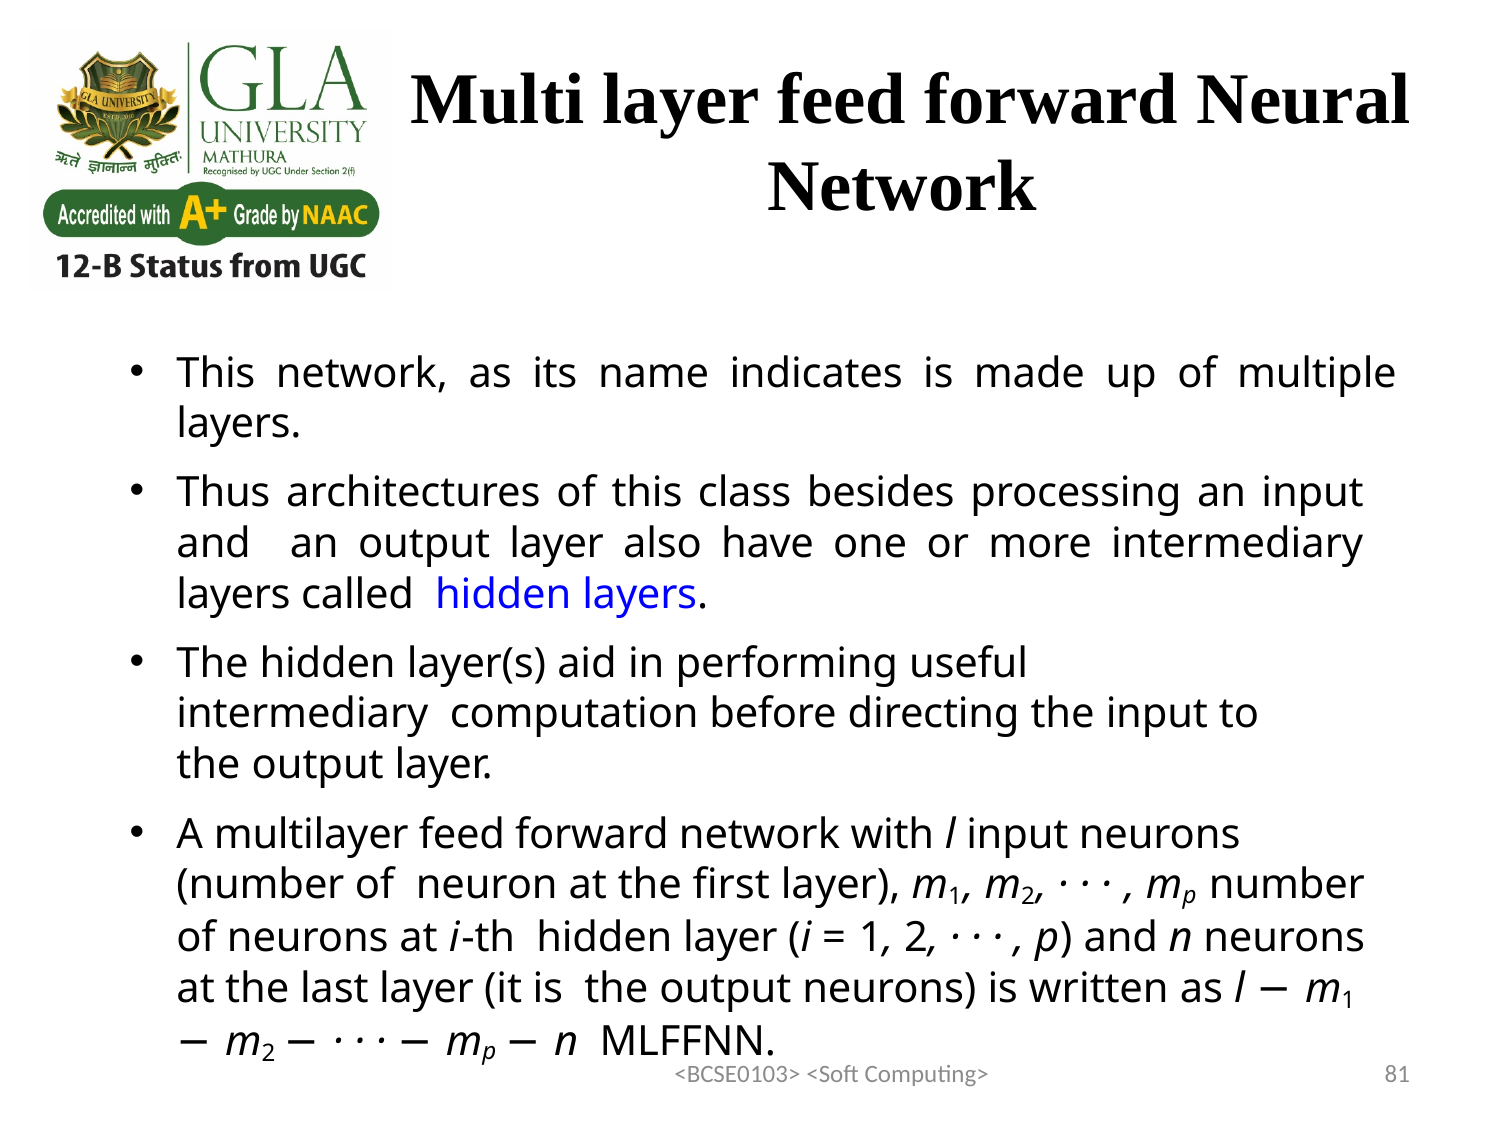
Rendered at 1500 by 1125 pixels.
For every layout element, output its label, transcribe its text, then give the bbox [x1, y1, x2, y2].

slide_number 81 [1074, 1042, 1425, 1103]
title Multi layer feed forward Neural Network [396, 42, 1464, 233]
text_box This network, as its name indicates is made up of multiple layers. Thus architectures of this class besides processing an input and an output layer also have one or more intermediary layers called hidden layers. The hidden layer(s) aid in performing useful intermediary computation before directing the input to the output layer. A multilayer feed forward network with l input neurons (number of neuron at the first layer), m1, m2, · · · , mp number of neurons at i-th hidden layer (i = 1, 2, · · · , p) and n neurons at the last layer (it is the output neurons) is written as l − m1 − m2 − · · · − mp − n MLFFNN. [100, 338, 1412, 1074]
picture [29, 28, 393, 291]
footer <BCSE0103> <Soft Computing> [512, 1074, 1074, 1103]
